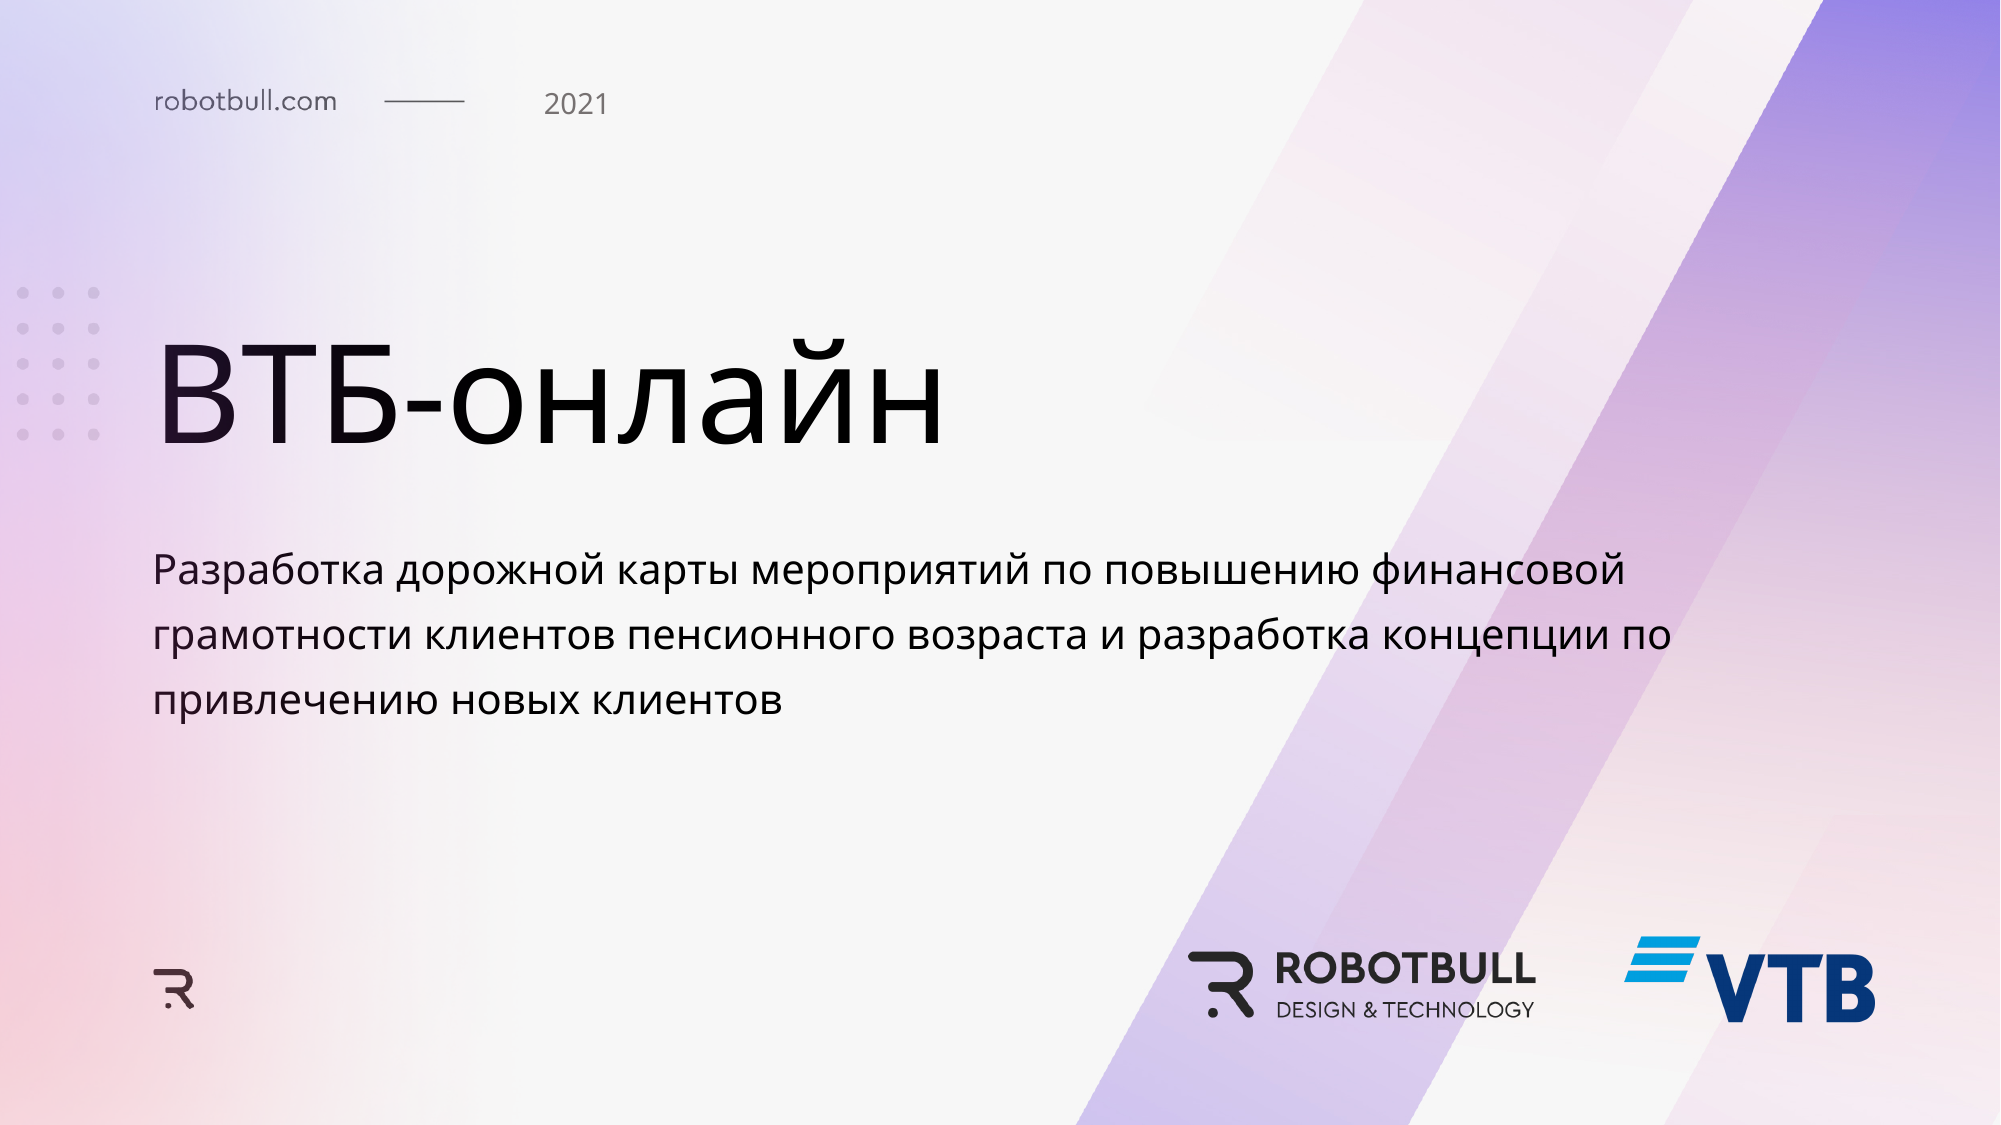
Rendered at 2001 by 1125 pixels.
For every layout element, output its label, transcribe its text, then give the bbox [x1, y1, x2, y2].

text_box ВТБ-онлайн [844, 260, 1863, 481]
text_box Разработка дорожной карты мероприятий по повышению финансовой грамотности клиентов пенсионного возраста и разработка концепции по привлечению новых клиентов [844, 520, 1711, 863]
picture [0, 0, 2001, 1125]
